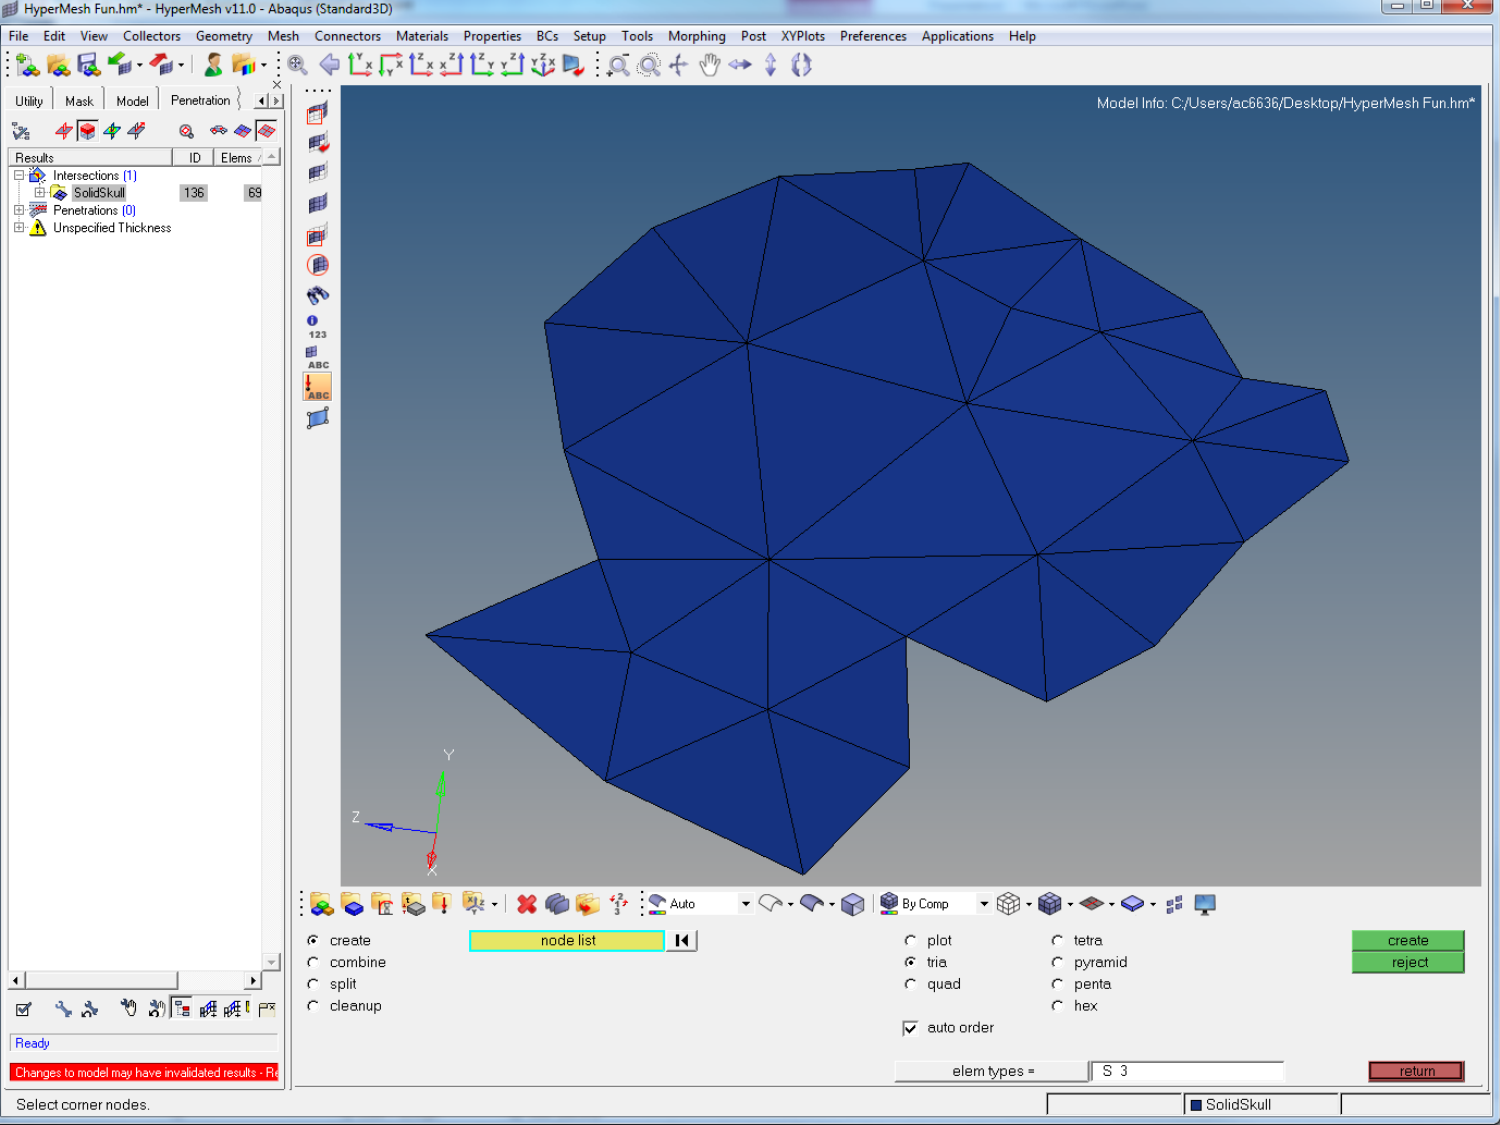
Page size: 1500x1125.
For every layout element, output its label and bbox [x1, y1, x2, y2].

list [0, 0, 1500, 1125]
